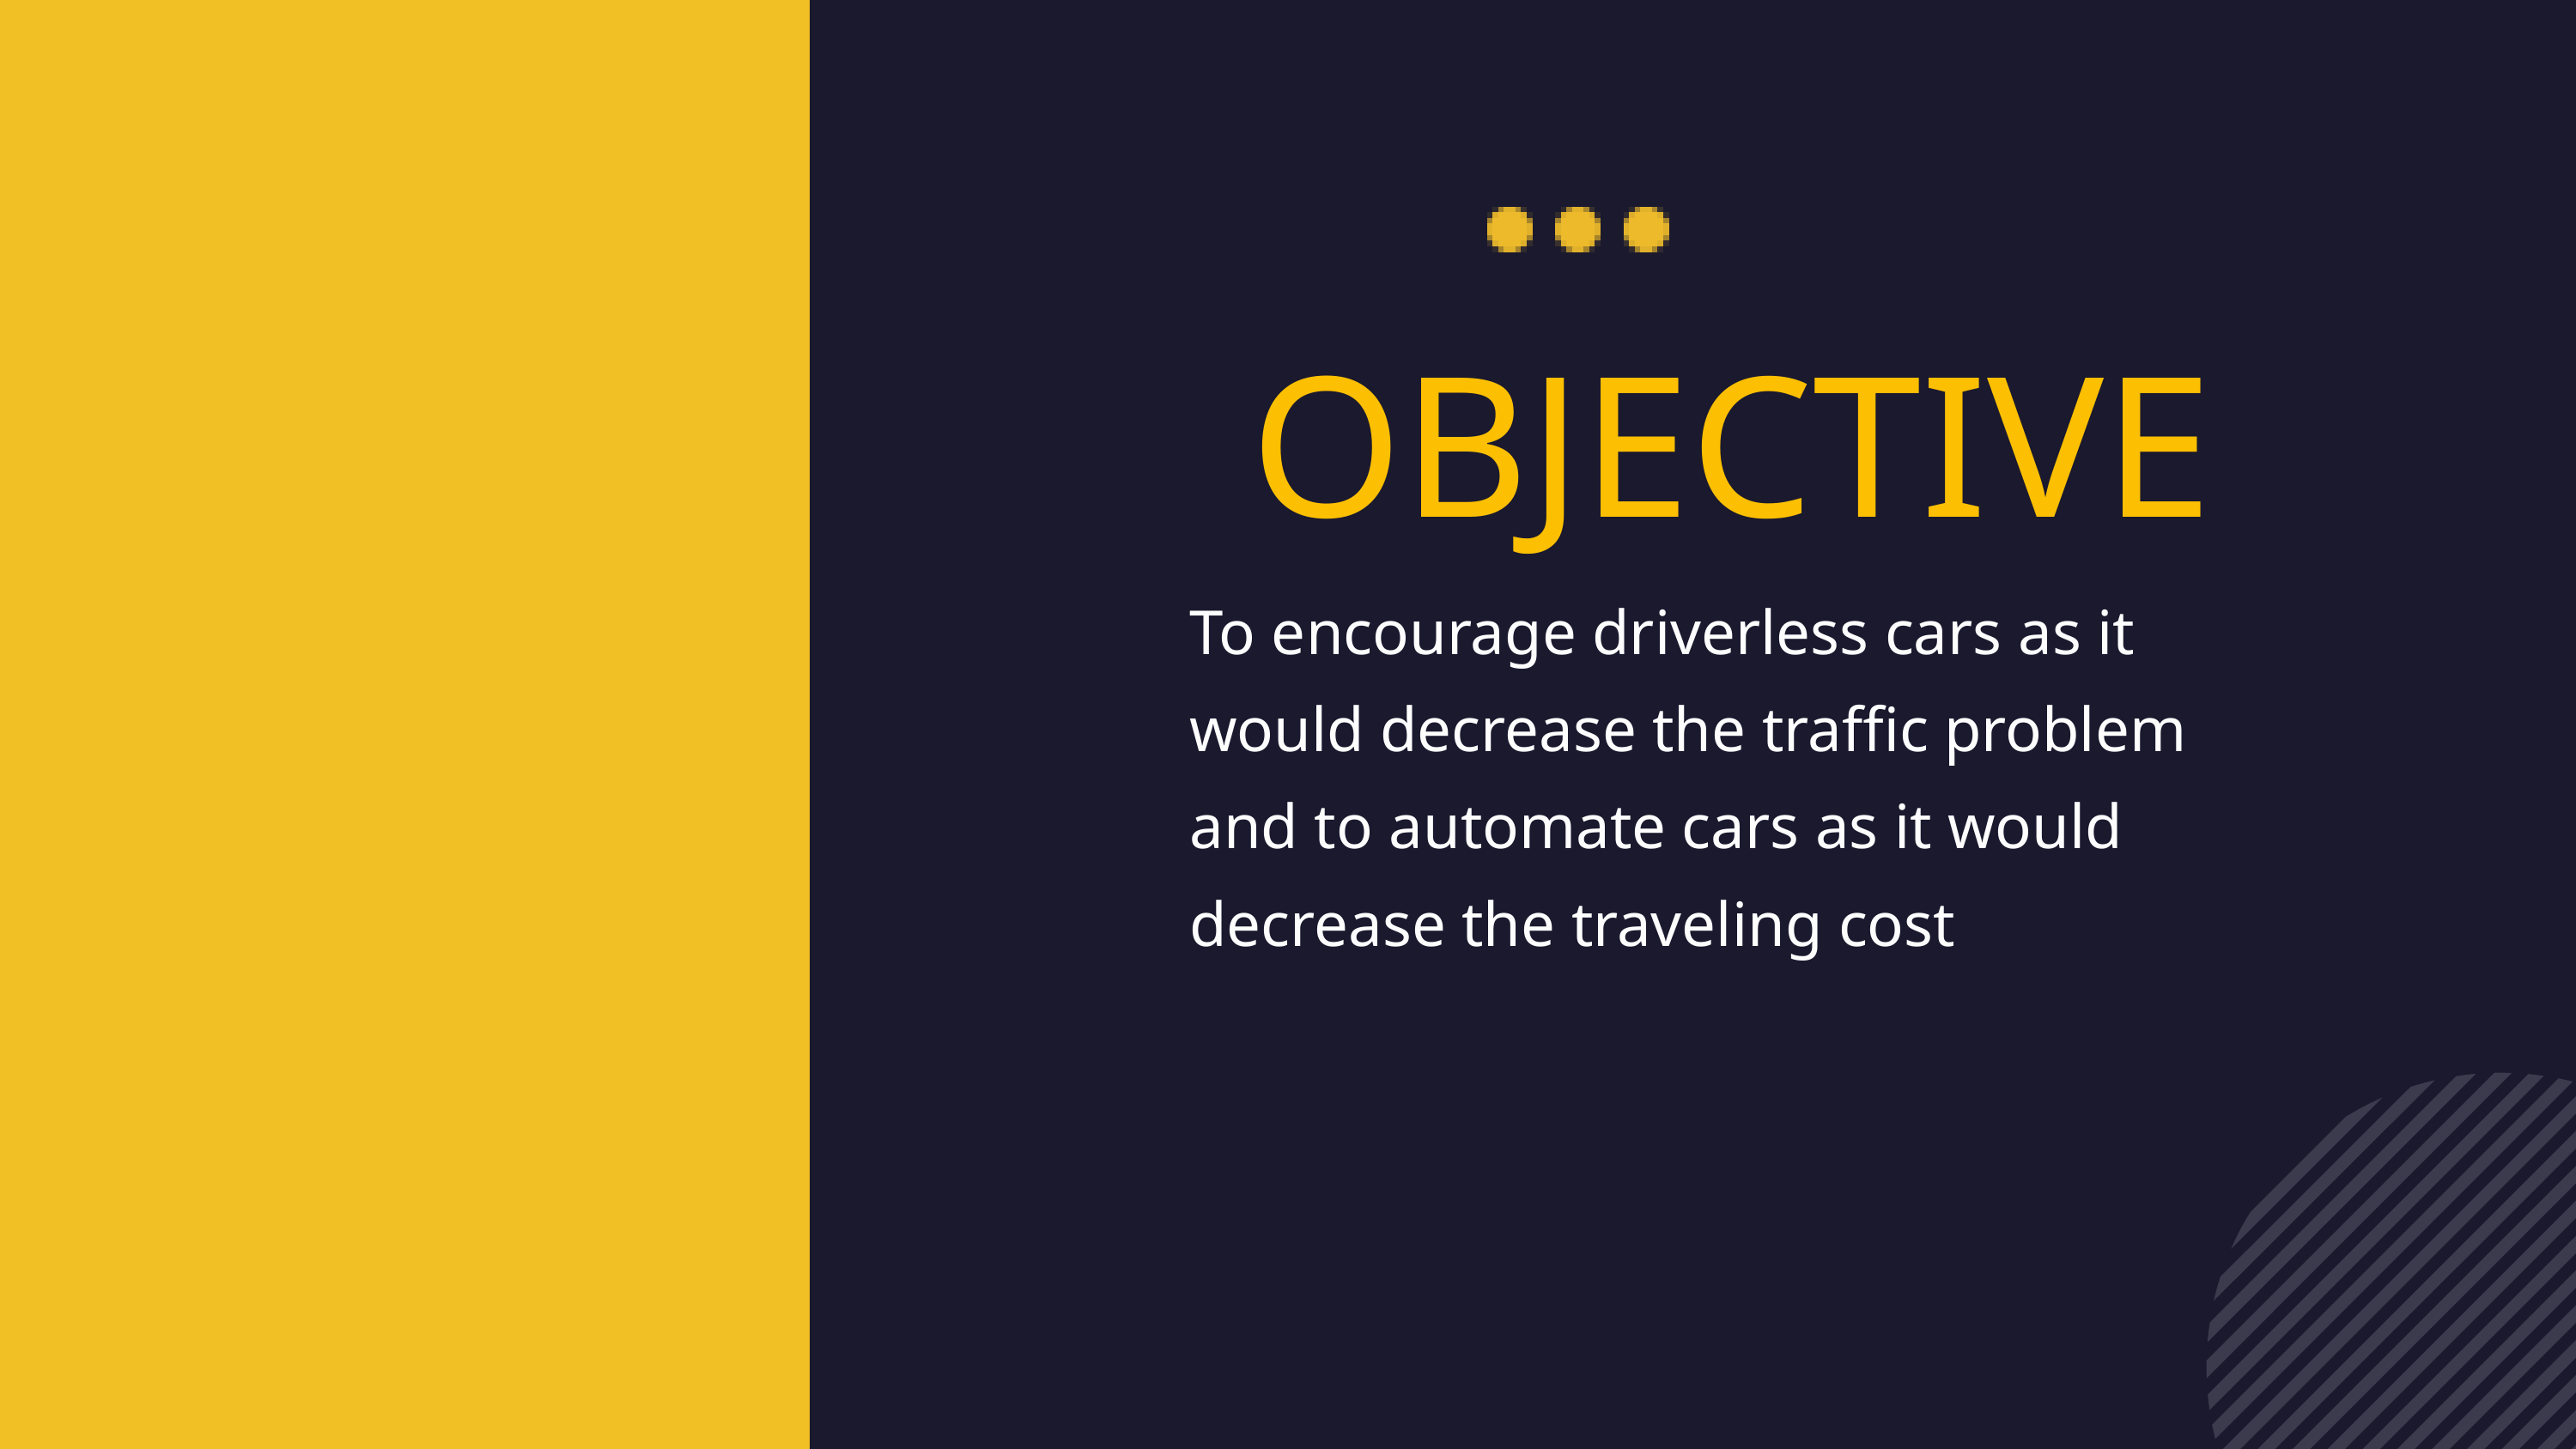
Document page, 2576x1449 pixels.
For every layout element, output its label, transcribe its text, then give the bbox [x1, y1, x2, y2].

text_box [0, 0, 811, 1449]
picture [1487, 206, 1669, 253]
text_box OBJECTIVE [1250, 361, 2432, 557]
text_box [2206, 1072, 2576, 1449]
text_box To encourage driverless cars as it would decrease the traffic problem and to automate cars as it would decrease the traveling cost [1189, 569, 2287, 959]
